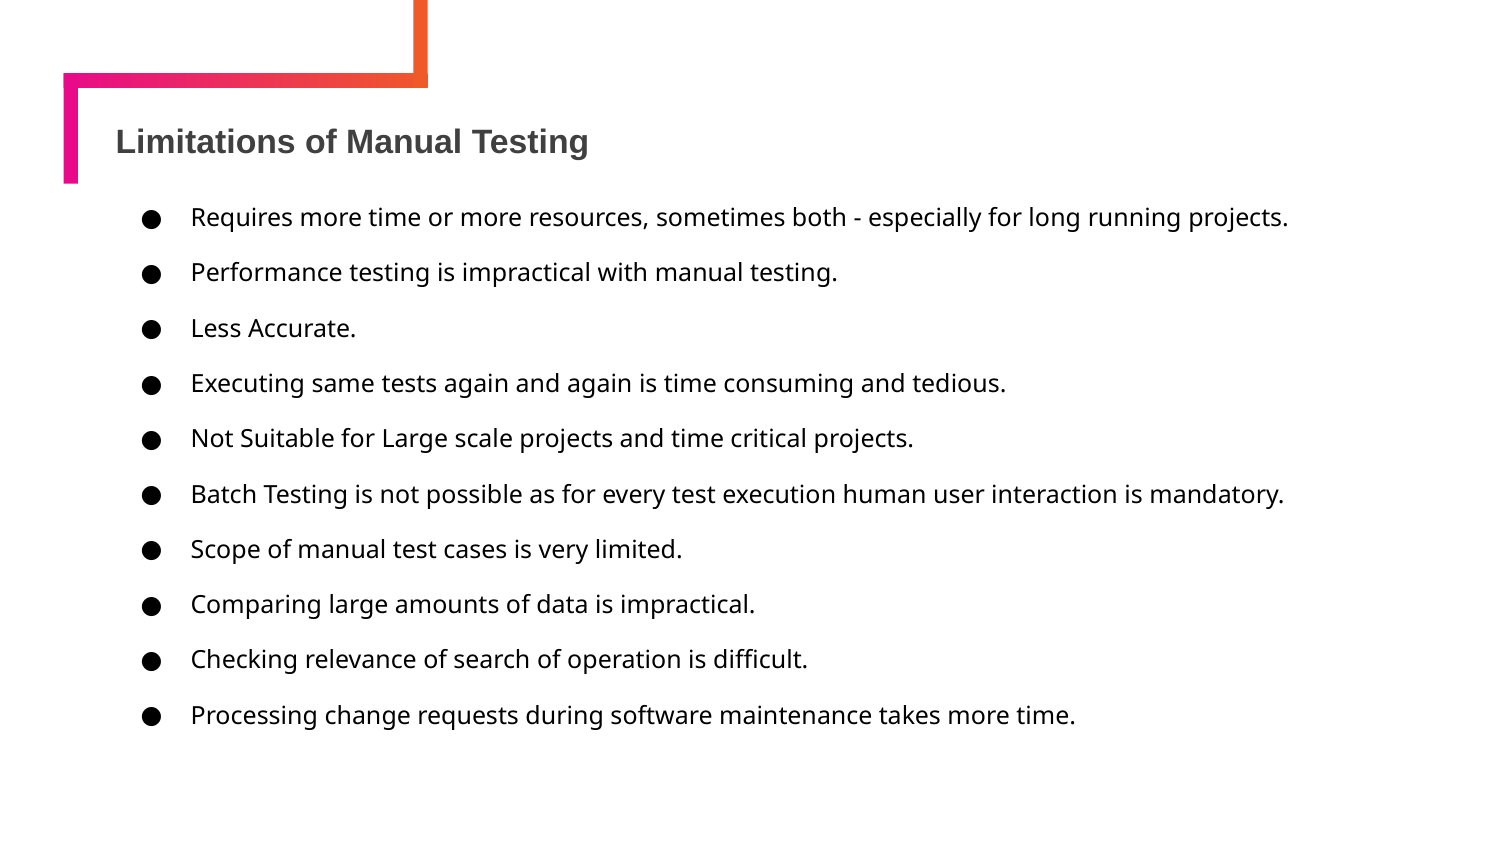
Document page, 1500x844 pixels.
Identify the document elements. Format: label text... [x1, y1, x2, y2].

title Limitations of Manual Testing [100, 117, 1455, 169]
subtitle Requires more time or more resources, sometimes both - especially for long running projects. Performance testing is impractical with manual testing. Less Accurate. Executing same tests again and again is time consuming and tedious. Not Suitable for Large scale projects and time critical projects. Batch Testing is not possible as for every test execution human user interaction is mandatory. Scope of manual test cases is very limited. Comparing large amounts of data is impractical. Checking relevance of search of operation is difficult. Processing change requests during software maintenance takes more time. [100, 189, 1352, 690]
